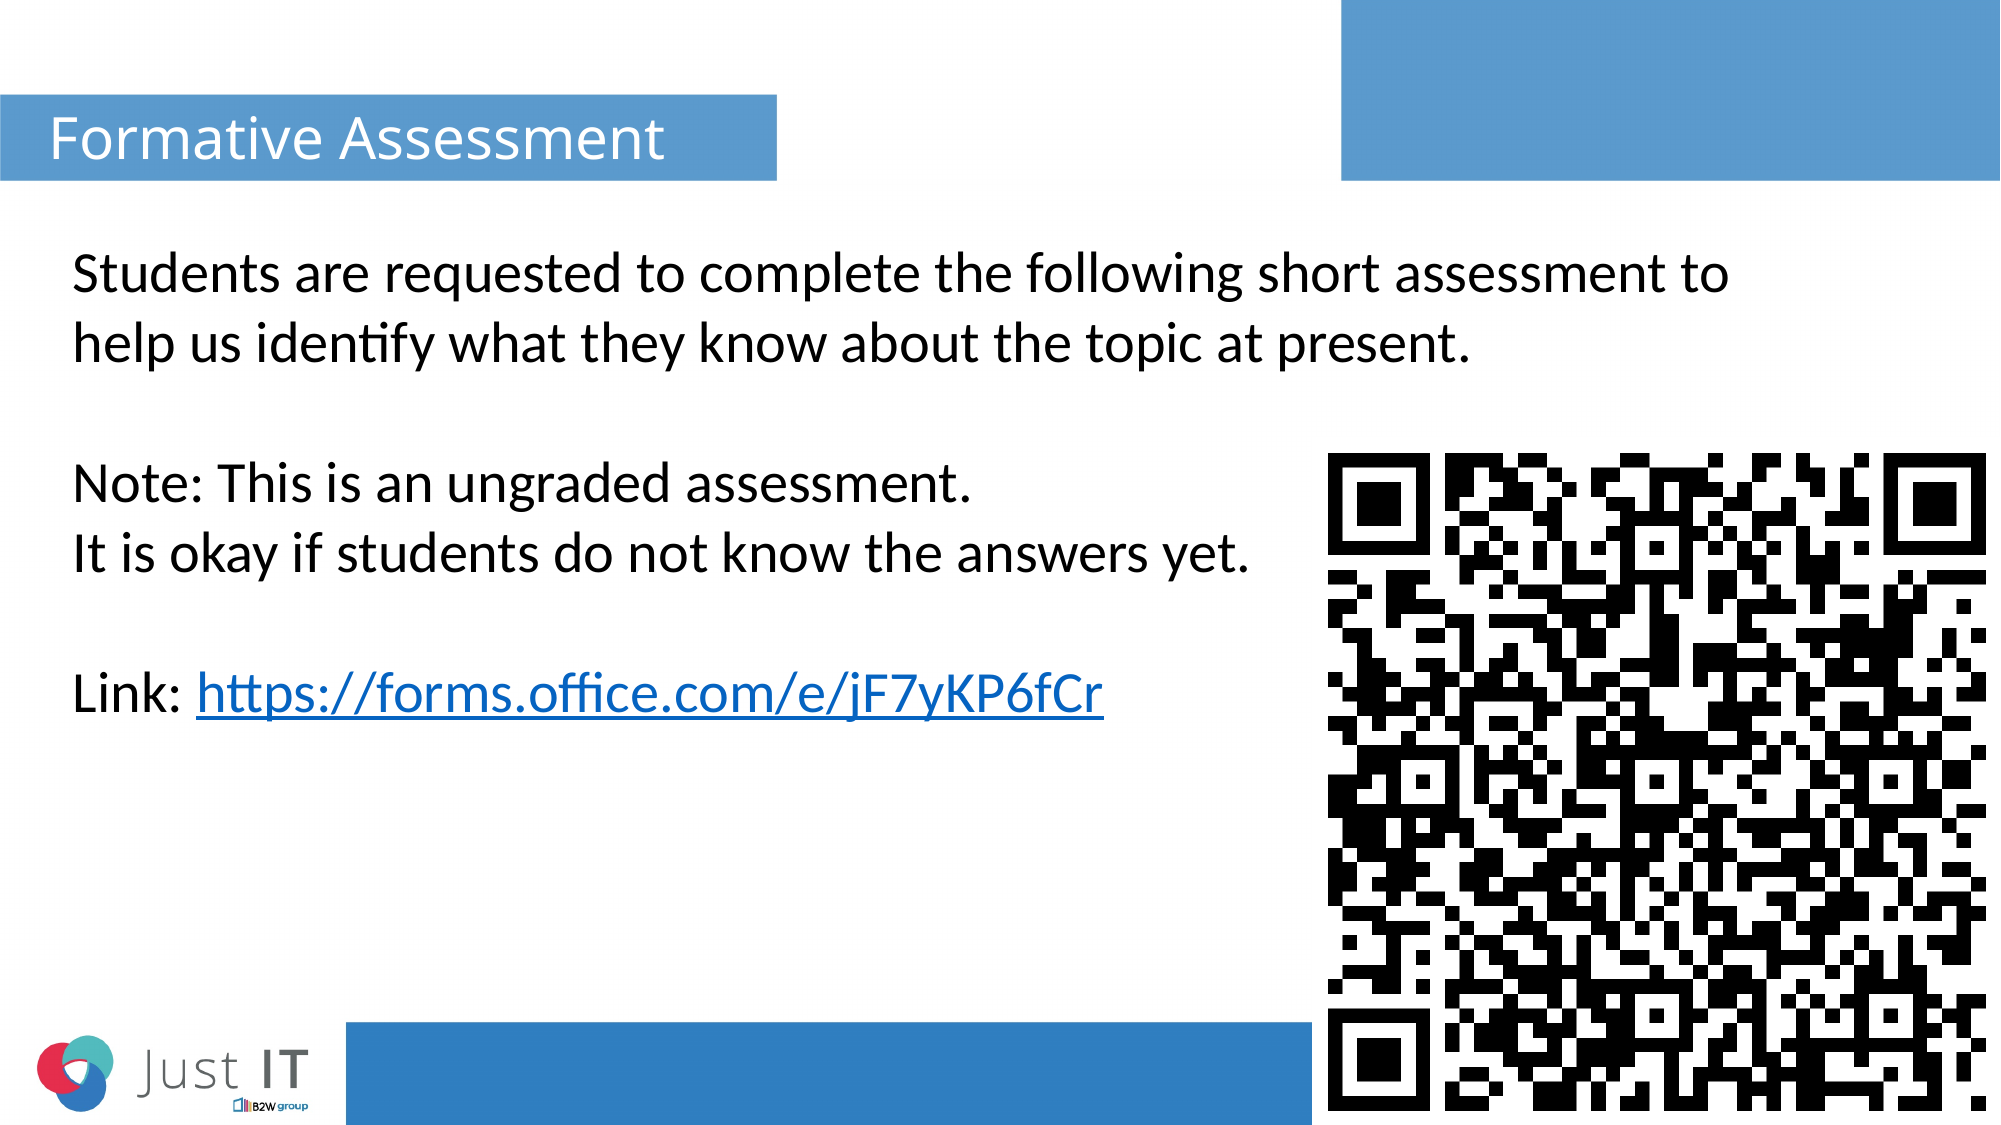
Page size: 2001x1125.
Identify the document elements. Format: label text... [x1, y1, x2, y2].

text_box Students are requested to complete the following short assessment to help us identify what they know about the topic at present. Note: This is an ungraded assessment. It is okay if students do not know the answers yet. Link: https://forms.office.com/e/jF7yKP6fCr [58, 226, 1853, 732]
title Formative Assessment [33, 55, 956, 227]
picture [0, 0, 2000, 1125]
